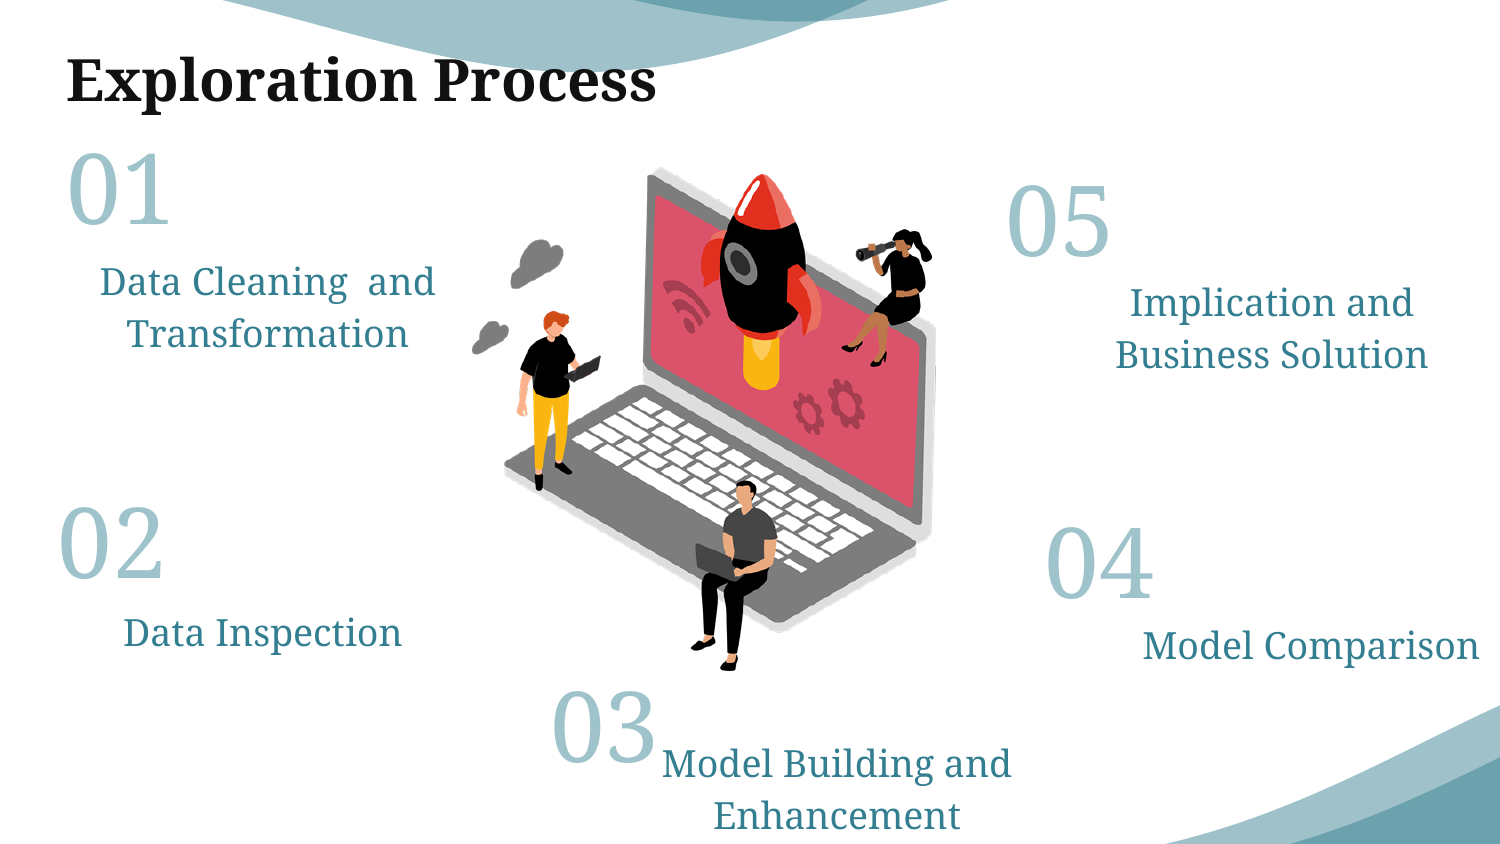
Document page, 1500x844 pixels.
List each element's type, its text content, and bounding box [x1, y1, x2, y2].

title 01 [20, 135, 223, 260]
title 04 [998, 509, 1201, 634]
subtitle Implication and Business Solution [1083, 257, 1461, 328]
subtitle Data Cleaning and Transformation [51, 236, 466, 306]
title Exploration Process [51, 27, 1315, 126]
title 02 [11, 488, 214, 613]
title 05 [958, 167, 1162, 292]
picture [471, 167, 937, 671]
subtitle Model Comparison [1123, 599, 1500, 670]
subtitle Data Inspection [99, 587, 436, 657]
subtitle Model Building and Enhancement [707, 718, 1073, 789]
title 03 [503, 679, 707, 797]
